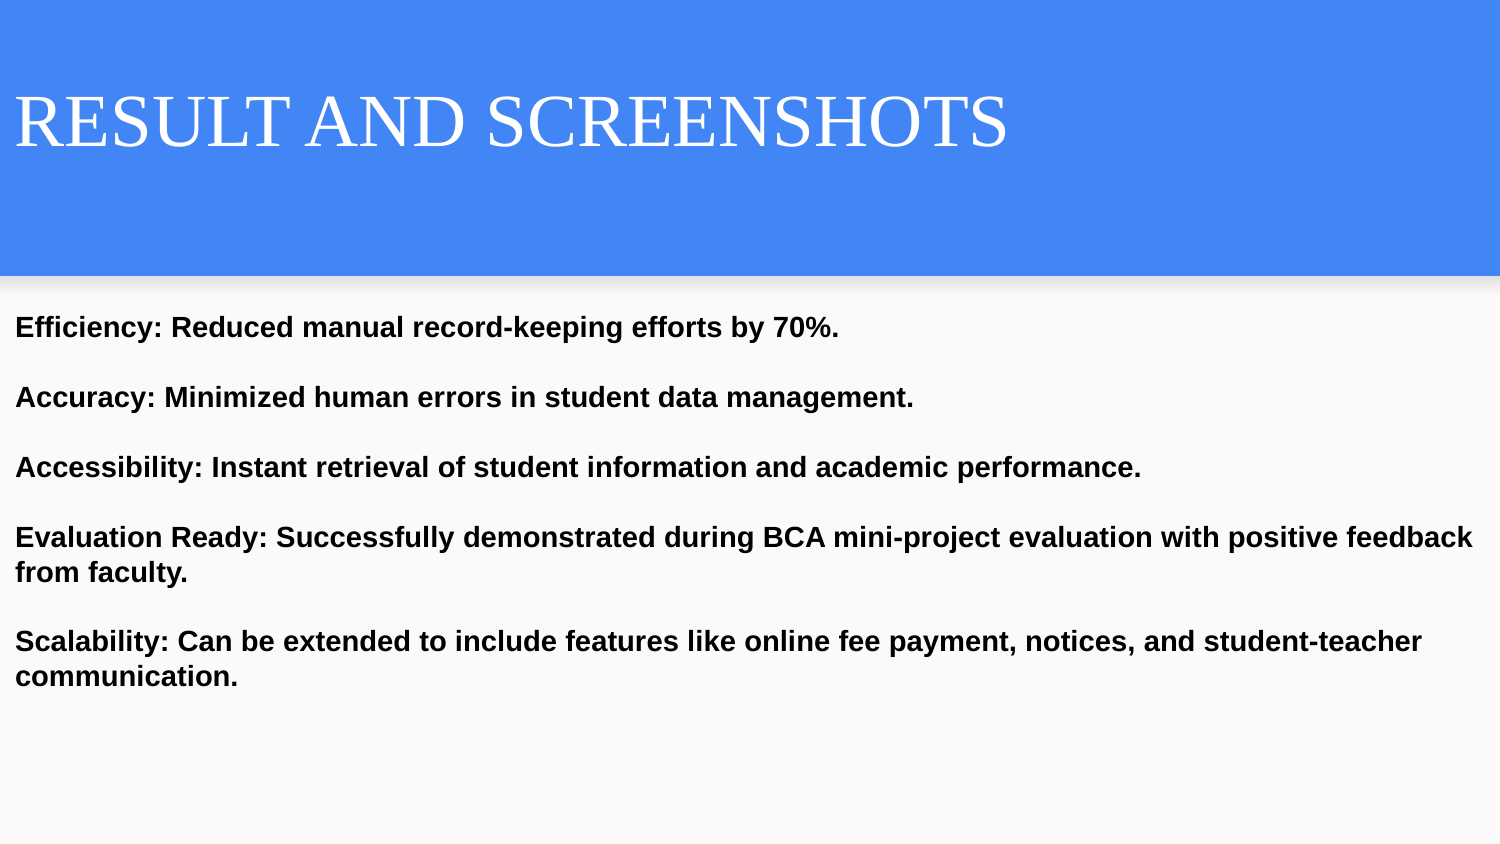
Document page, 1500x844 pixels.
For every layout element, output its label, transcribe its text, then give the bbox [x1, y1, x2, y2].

text_box RESULT AND SCREENSHOTS [0, 56, 1500, 177]
text_box Efficiency: Reduced manual record-keeping efforts by 70%. Accuracy: Minimized human errors in student data management. Accessibility: Instant retrieval of student information and academic performance. Evaluation Ready: Successfully demonstrated during BCA mini-project evaluation with positive feedback from faculty. Scalability: Can be extended to include features like online fee payment, notices, and student-teacher communication. [0, 223, 1500, 778]
